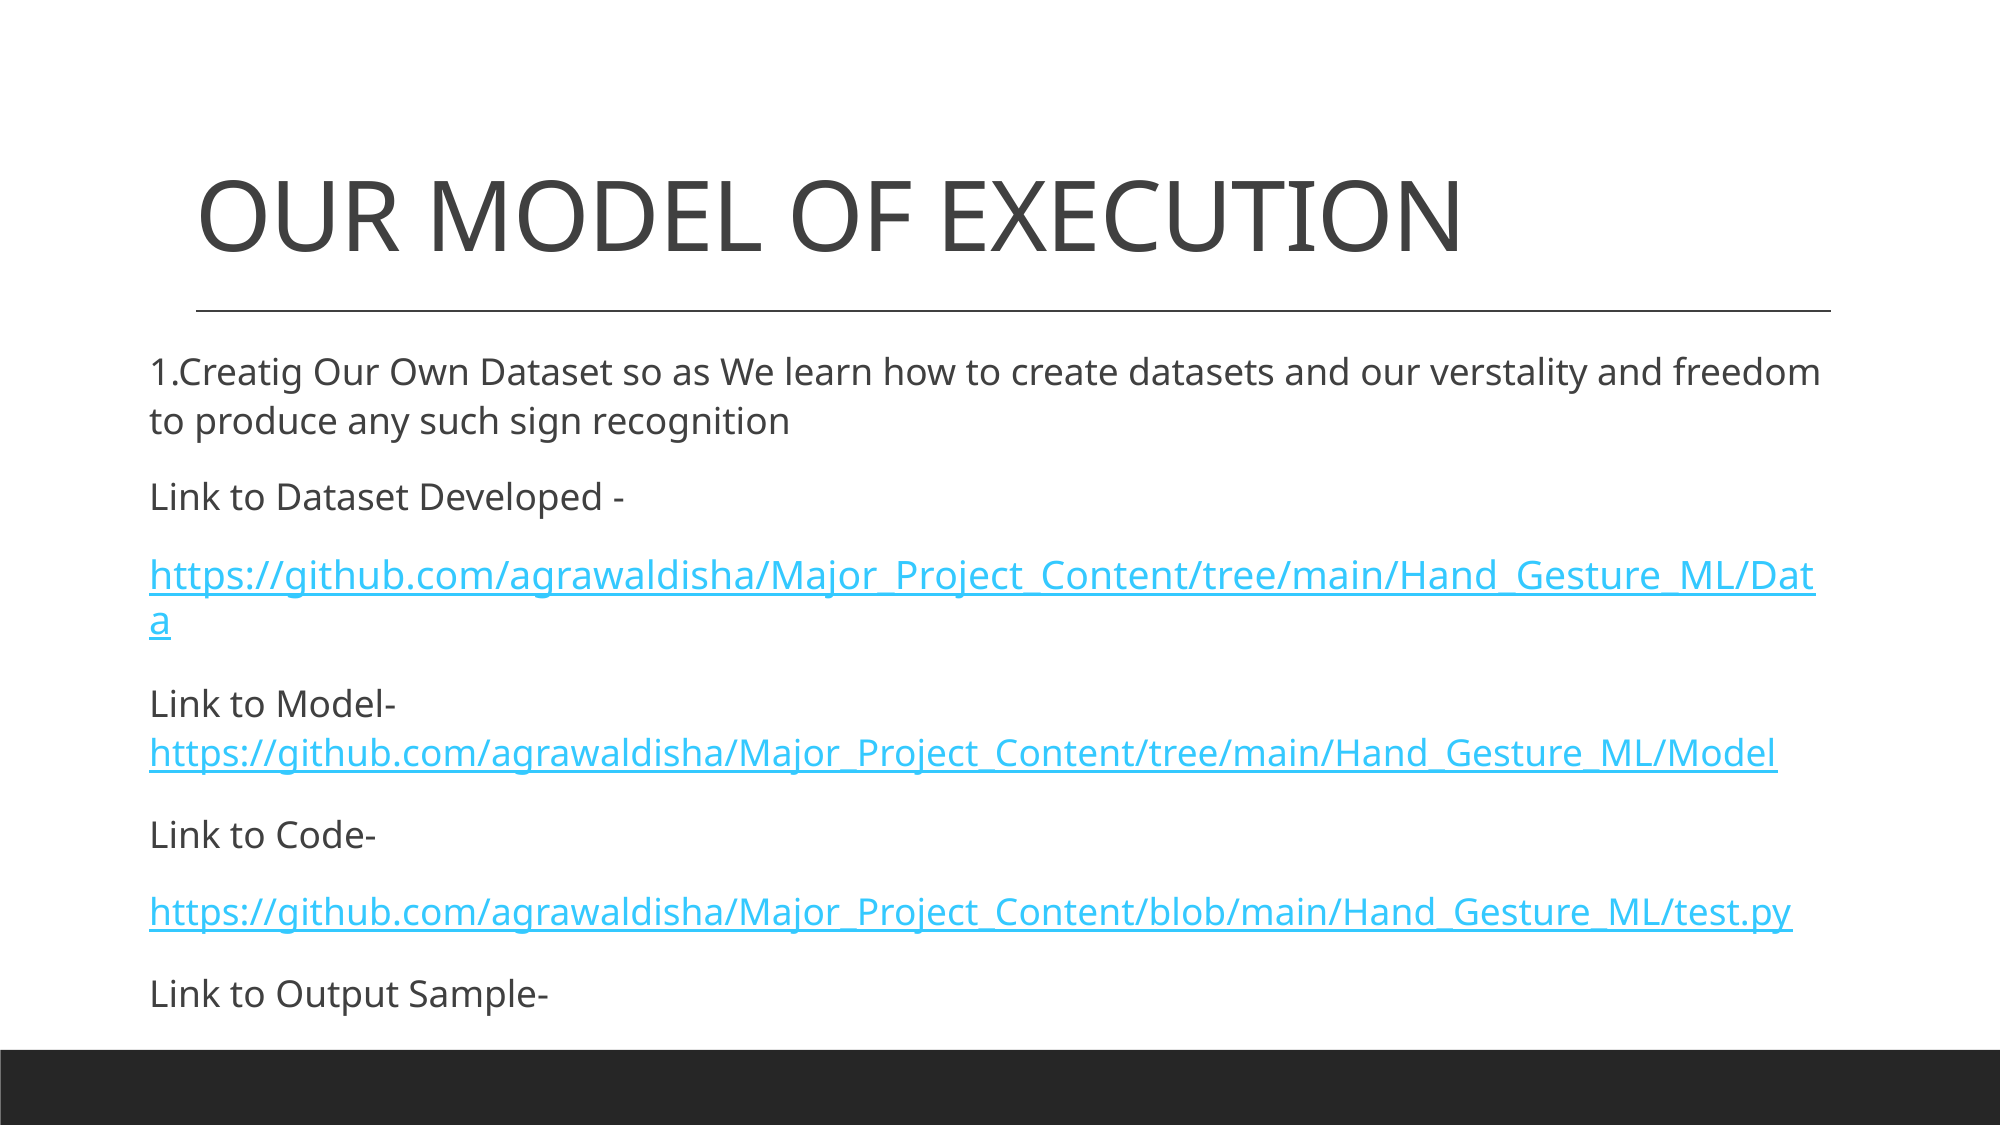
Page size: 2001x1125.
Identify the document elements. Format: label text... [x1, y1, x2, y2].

list 1.Creatig Our Own Dataset so as We learn how to create datasets and our verstality and freedom to produce any such sign recognition Link to Dataset Developed - https://github.com/agrawaldisha/Major_Project_Content/tree/main/Hand_Gesture_ML/Data Link to Model-https://github.com/agrawaldisha/Major_Project_Content/tree/main/Hand_Gesture_ML/Model Link to Code- https://github.com/agrawaldisha/Major_Project_Content/blob/main/Hand_Gesture_ML/test.py Link to Output Sample- [135, 336, 1830, 984]
title OUR MODEL OF EXECUTION [180, 47, 1830, 281]
